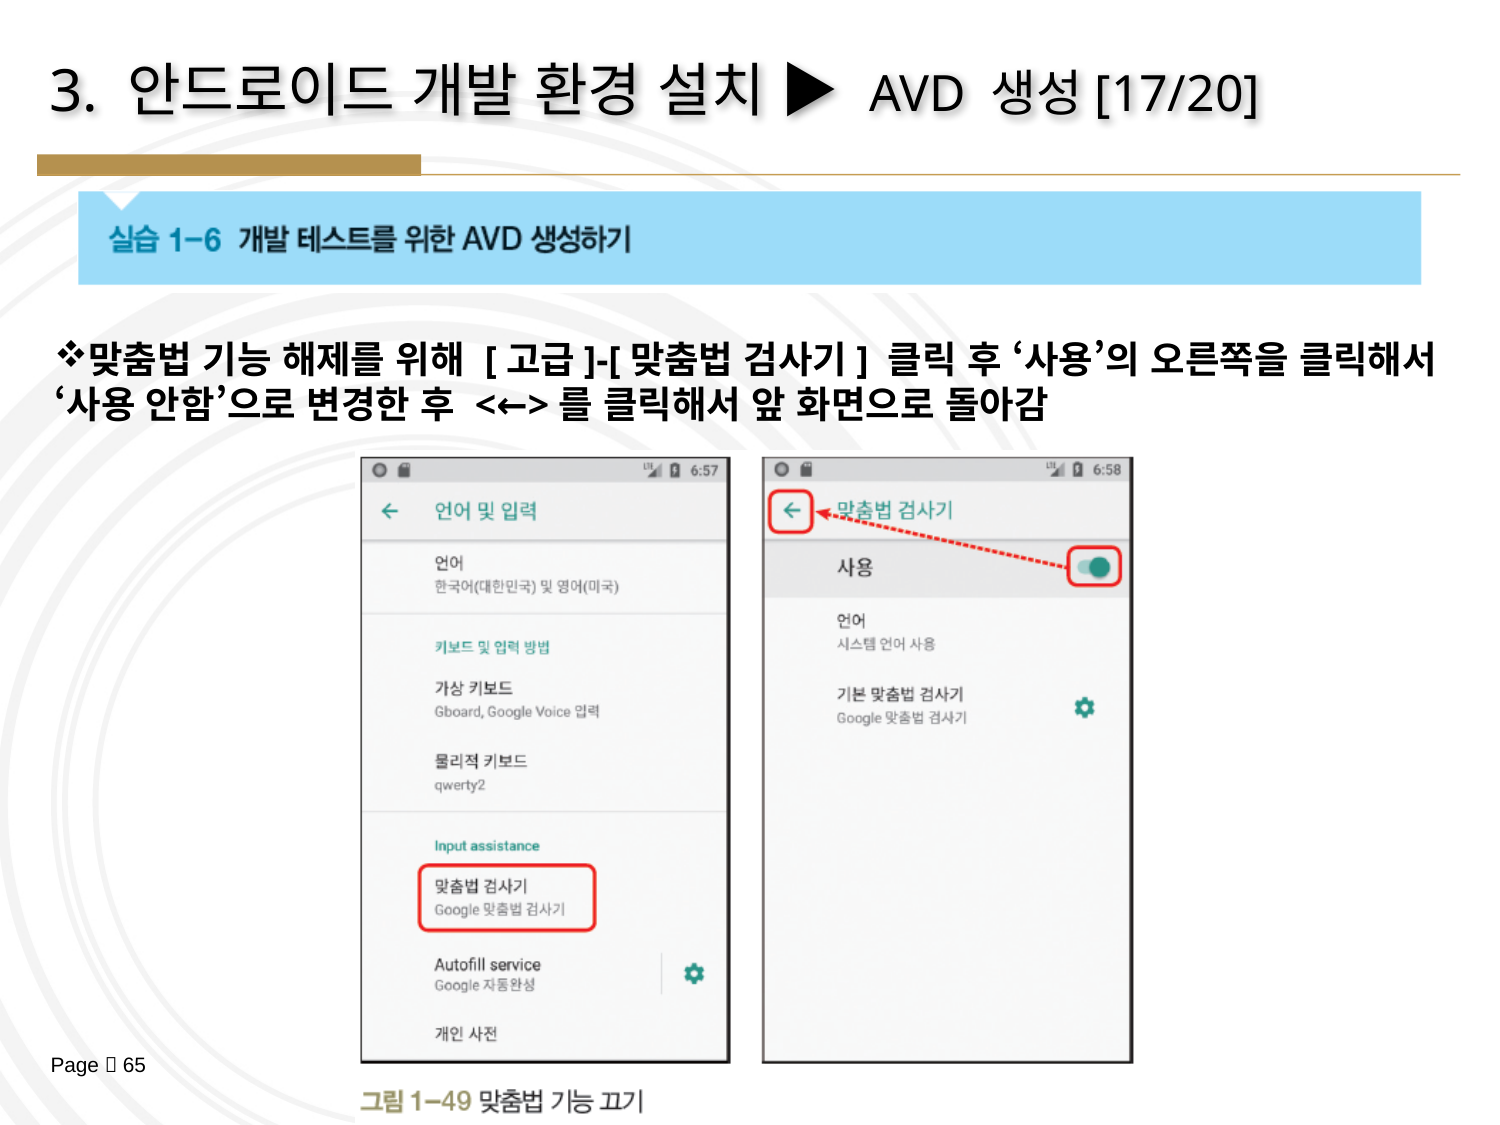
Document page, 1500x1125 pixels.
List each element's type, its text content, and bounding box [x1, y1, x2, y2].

picture [0, 35, 1500, 1125]
list 맞춤법 기능 해제를 위해 [고급]-[맞춤법 검사기] 클릭 후 ‘사용’의 오른쪽을 클릭해서 ‘사용 안함’으로 변경한 후 <←>를 클릭해서 앞 화면으로 돌아감 [54, 335, 1469, 1051]
title 3. 안드로이드 개발 환경 설치 ▶ AVD 생성[17/20] [48, 53, 1448, 161]
